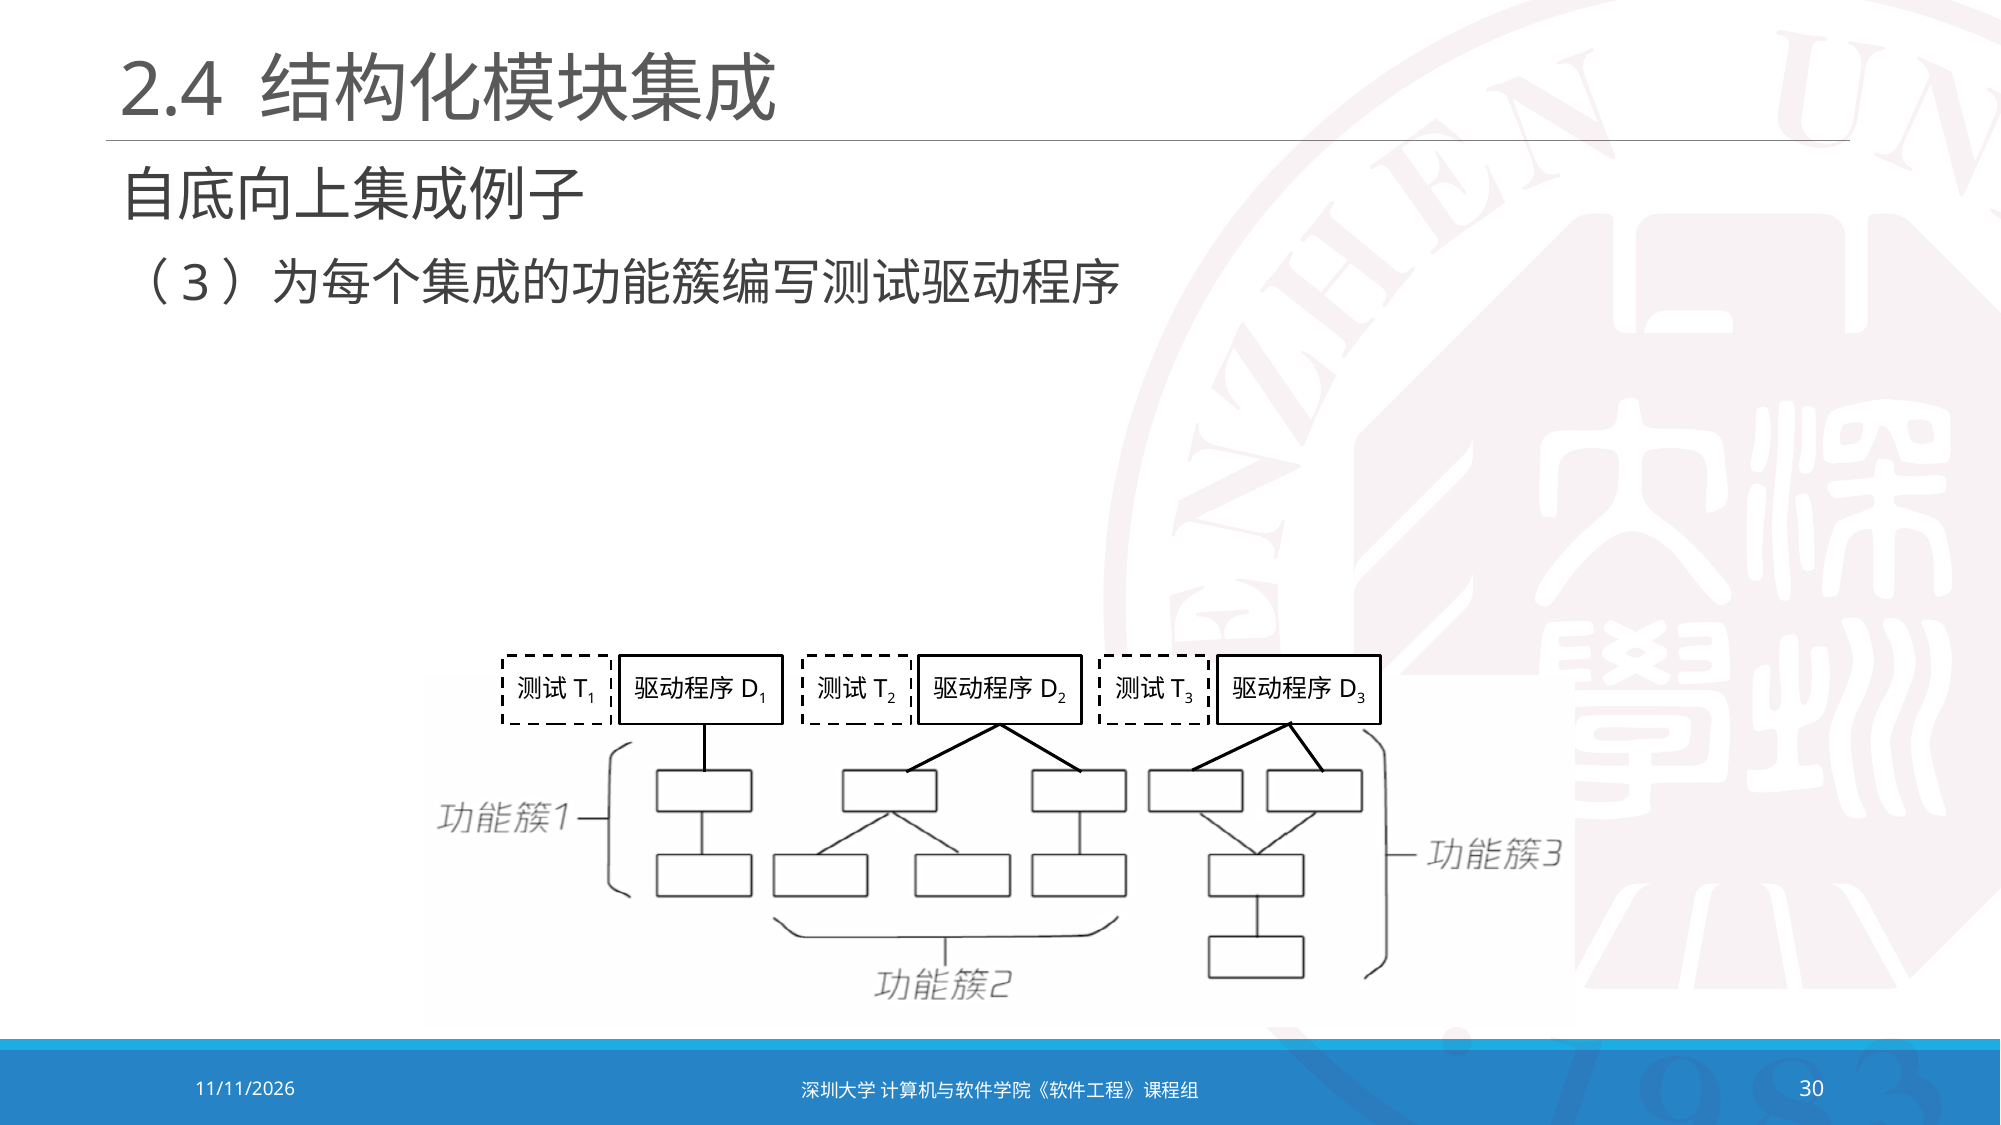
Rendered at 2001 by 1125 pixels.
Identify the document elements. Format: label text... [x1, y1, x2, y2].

slide_number 30 [1624, 1059, 1840, 1120]
footer 深圳大学 计算机与软件学院《软件工程》课程组 [604, 1059, 1396, 1120]
text_box 驱动程序D3 [1216, 654, 1382, 671]
text_box 驱动程序D1 [618, 654, 784, 671]
picture [422, 674, 1576, 1028]
text_box 测试T2 [801, 654, 912, 671]
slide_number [180, 1059, 586, 1120]
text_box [999, 723, 1082, 773]
text_box 测试T3 [1098, 654, 1210, 671]
list 自底向上集成例子 （3）为每个集成的功能簇编写测试驱动程序 [104, 158, 1878, 1008]
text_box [905, 723, 998, 773]
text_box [1191, 722, 1288, 771]
text_box 测试T1 [501, 654, 612, 671]
text_box 驱动程序D2 [917, 654, 1083, 671]
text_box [1288, 723, 1324, 773]
title 2.4 结构化模块集成 [104, 0, 1856, 139]
